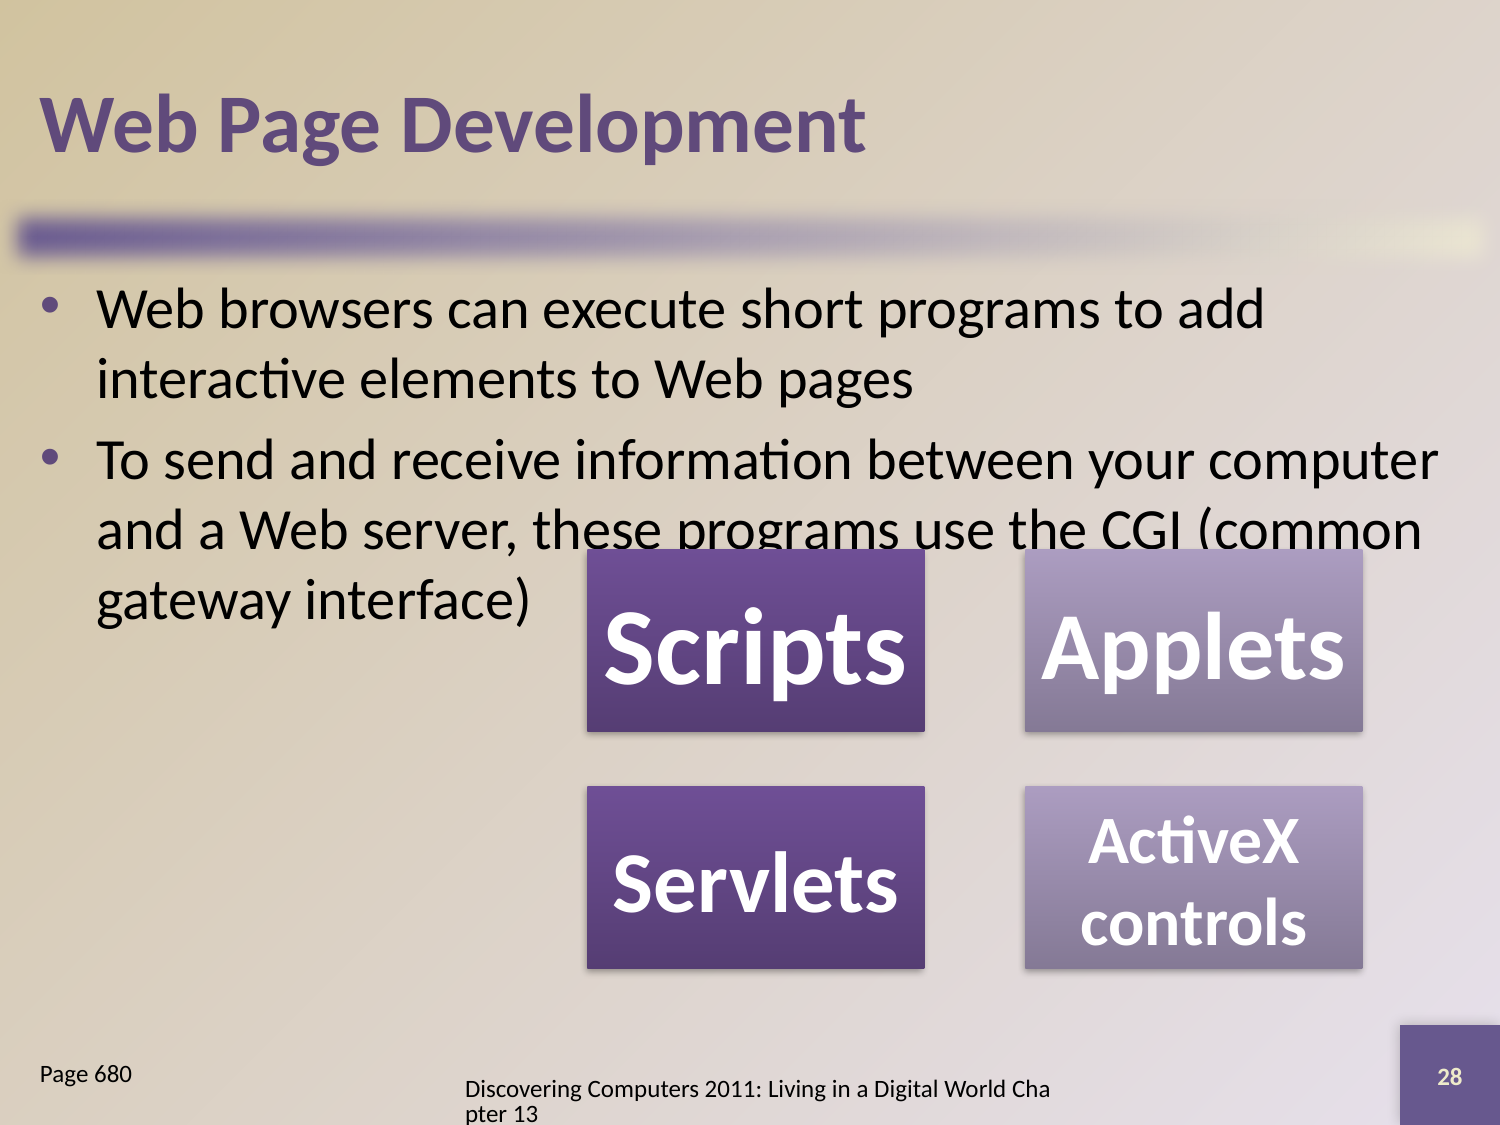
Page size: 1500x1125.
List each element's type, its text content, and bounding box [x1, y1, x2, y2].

list Page 680 [24, 1050, 300, 1125]
footer Discovering Computers 2011: Living in a Digital World Chapter 13 [450, 1050, 1075, 1125]
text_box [587, 549, 1363, 1051]
title Web Page Development [24, 24, 1475, 213]
slide_number 28 [1400, 1025, 1500, 1125]
list Web browsers can execute short programs to add interactive elements to Web pages To send and receive information between your computer and a Web server, these programs use the CGI (common gateway interface) [24, 262, 1475, 1025]
